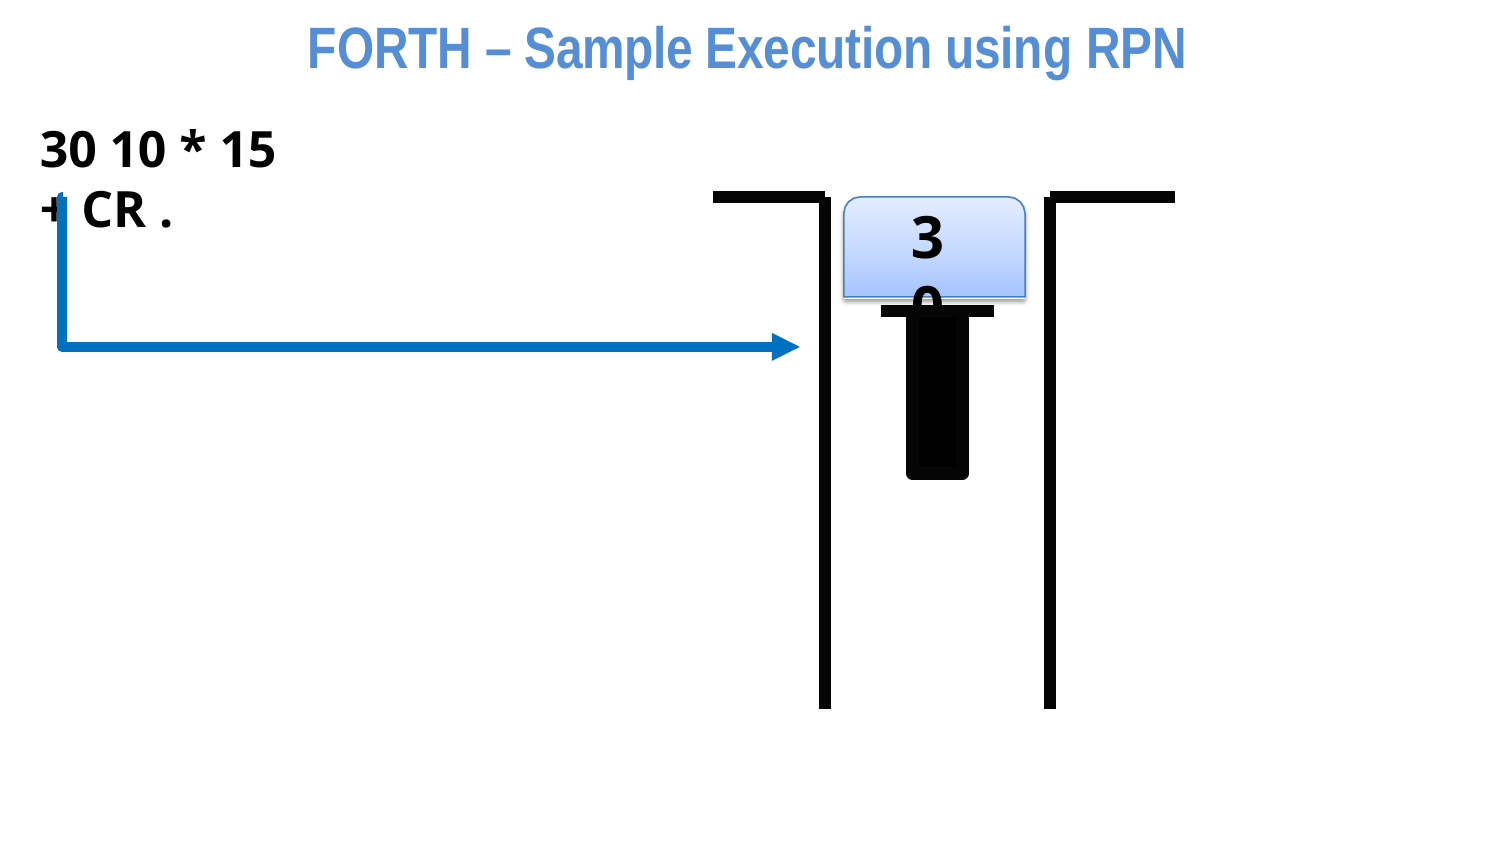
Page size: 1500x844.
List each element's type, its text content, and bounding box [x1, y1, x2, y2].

text_box 30 10 * 15 + CR . [37, 115, 303, 238]
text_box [56, 191, 995, 481]
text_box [705, 190, 1034, 716]
title FORTH – Sample Execution using RPN [305, 8, 1195, 152]
